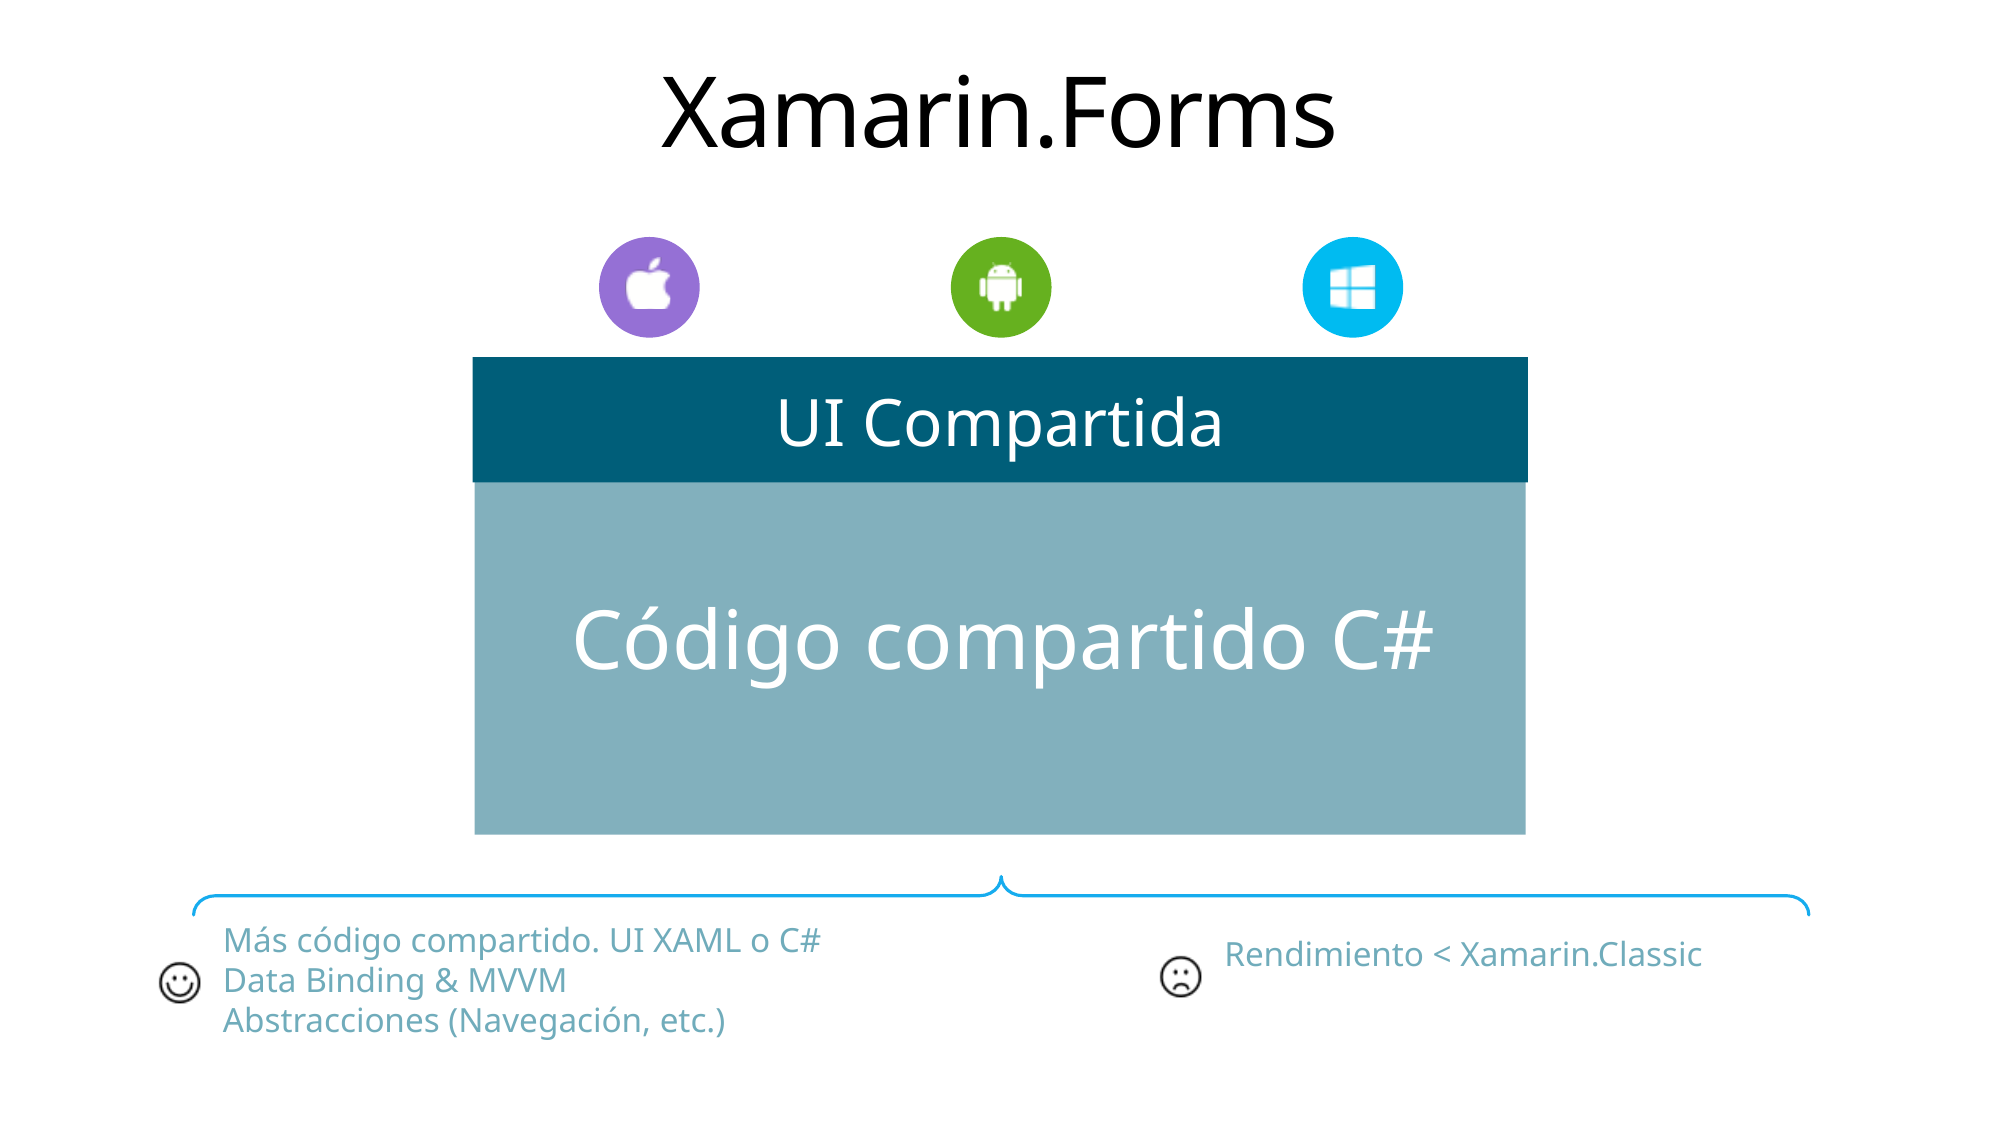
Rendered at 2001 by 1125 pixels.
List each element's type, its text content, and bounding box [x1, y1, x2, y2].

picture [1143, 939, 1219, 1015]
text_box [474, 236, 1528, 835]
text_box [192, 875, 1810, 916]
picture [142, 944, 218, 1021]
title Xamarin.Forms [43, 47, 1956, 196]
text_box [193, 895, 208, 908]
text_box Rendimiento < Xamarin.Classic [1194, 912, 1809, 993]
text_box Más código compartido. UI XAML o C# Data Binding & MVVM Abstracciones (Navegación, etc.) [193, 916, 909, 1063]
